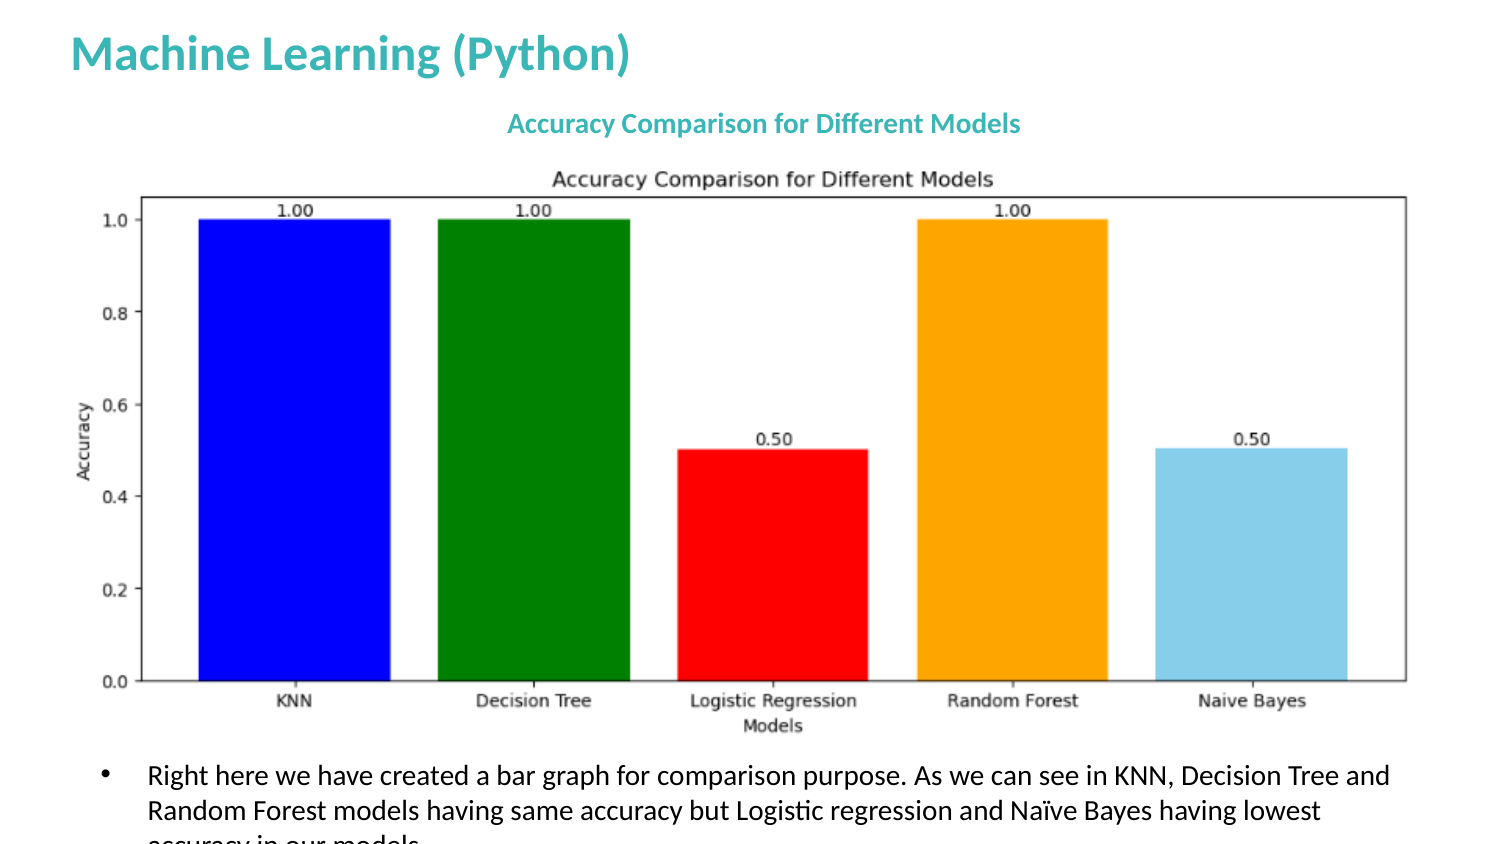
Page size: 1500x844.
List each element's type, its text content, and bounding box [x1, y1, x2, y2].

text_box Right here we have created a bar graph for comparison purpose. As we can see in KNN, Decision Tree and Random Forest models having same accuracy but Logistic regression and Naïve Bayes having lowest accuracy in our models. [85, 749, 1443, 844]
text_box Accuracy Comparison for Different Models [389, 97, 1140, 147]
picture [62, 156, 1437, 750]
title Machine Learning (Python) [0, 24, 703, 78]
